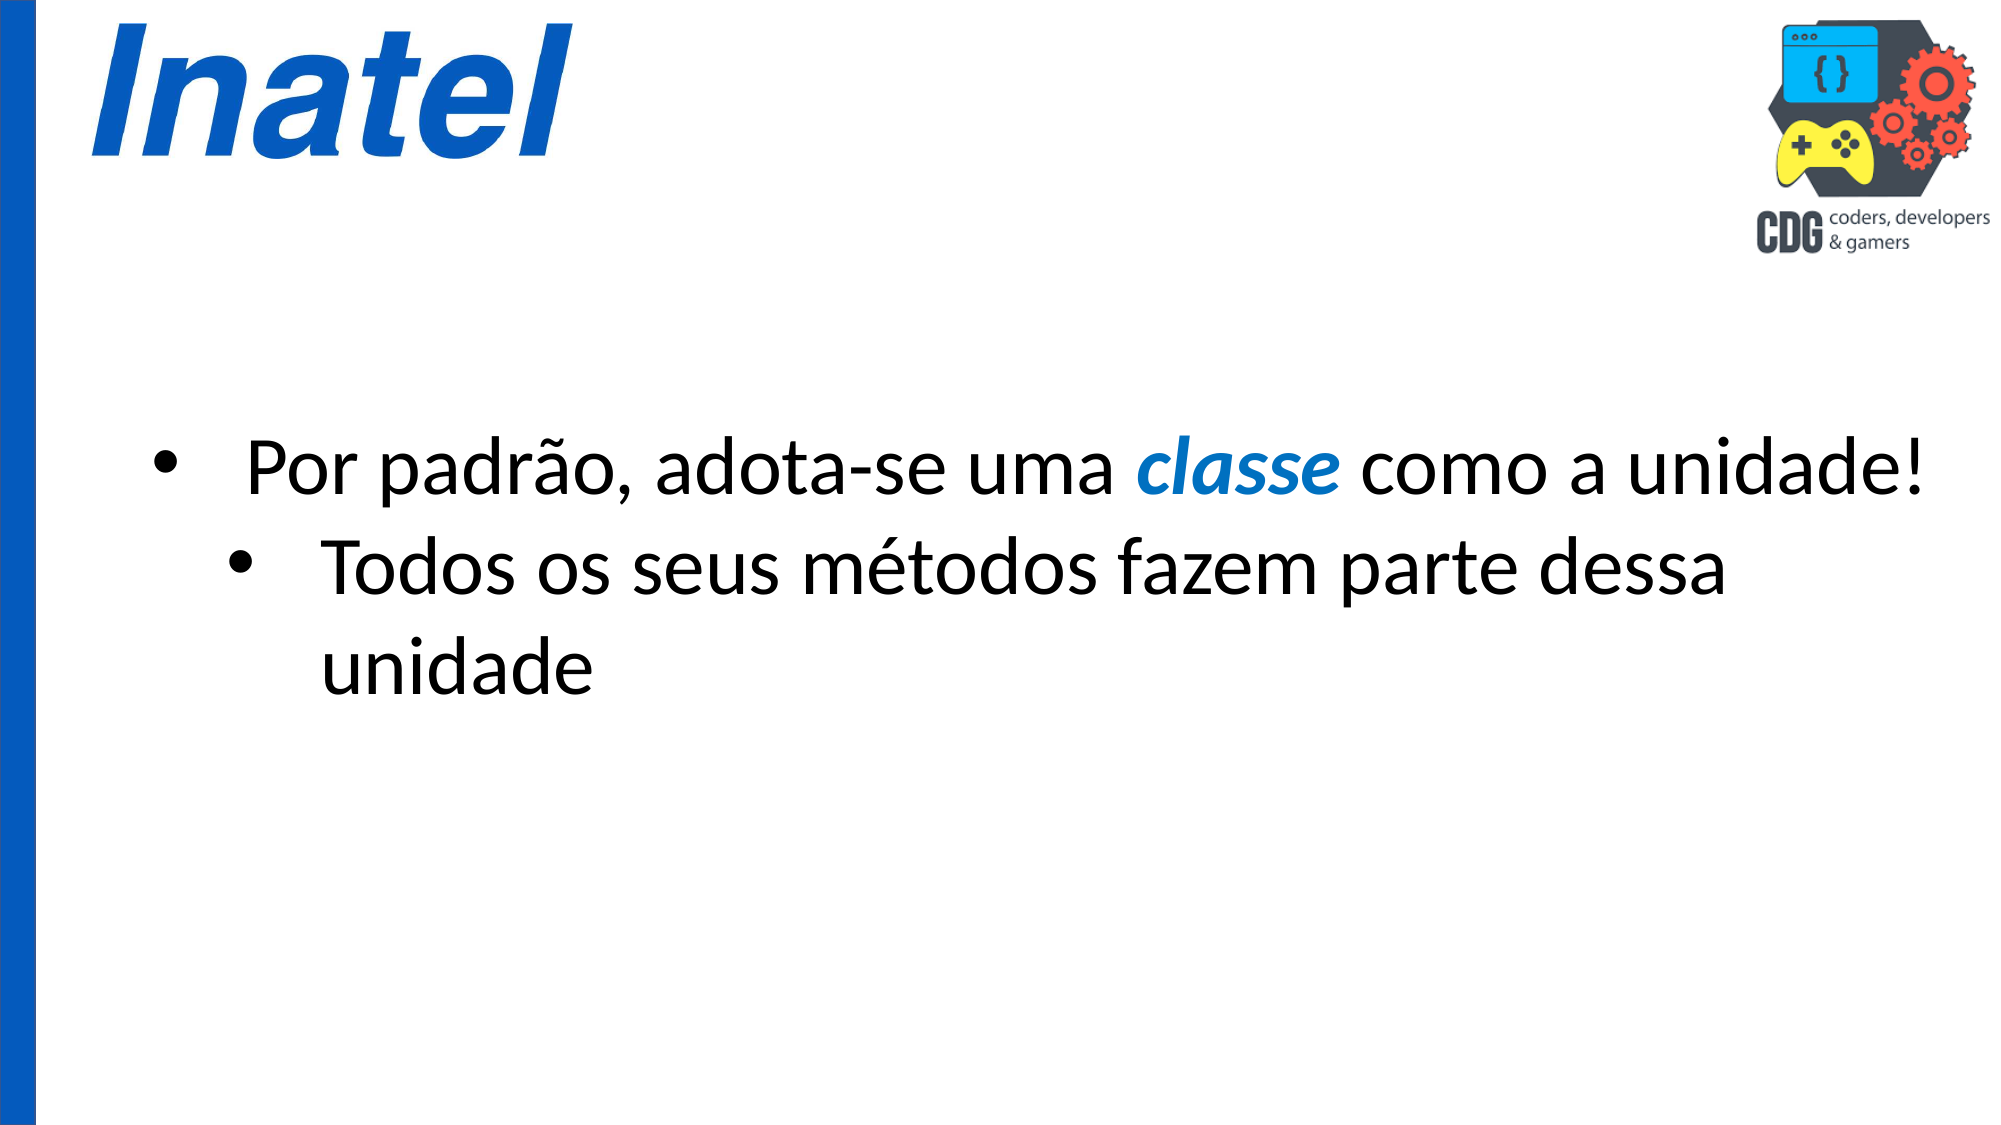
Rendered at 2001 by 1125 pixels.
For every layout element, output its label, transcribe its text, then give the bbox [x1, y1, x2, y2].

text_box Por padrão, adota-se uma classe como a unidade! Todos os seus métodos fazem parte dessa unidade [61, 403, 2000, 722]
picture [91, 23, 573, 159]
text_box [0, 0, 36, 1125]
picture [1744, 10, 2000, 266]
